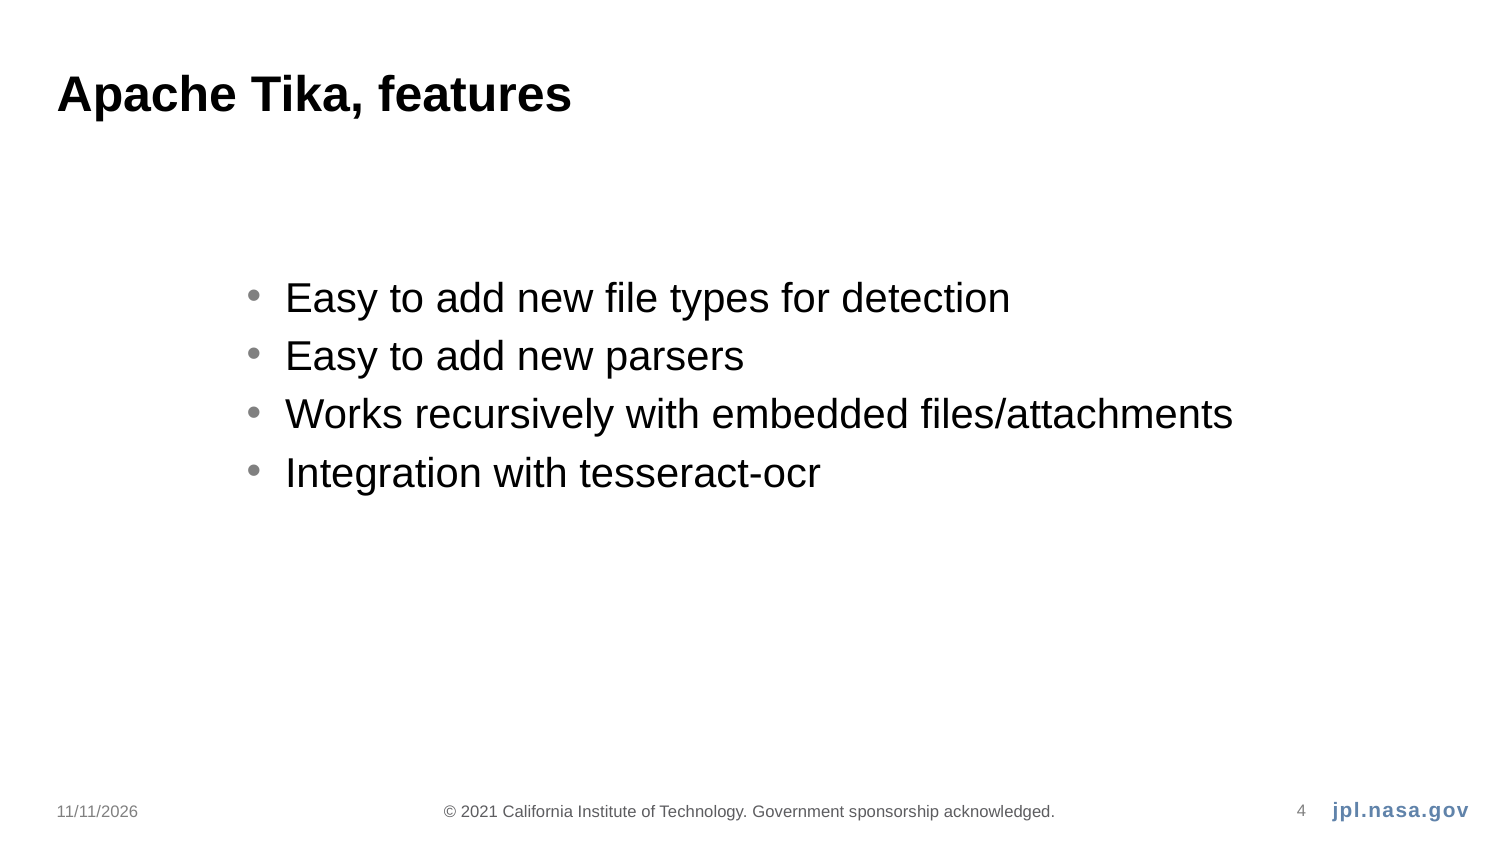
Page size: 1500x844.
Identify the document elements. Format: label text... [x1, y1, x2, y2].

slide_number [41, 787, 275, 833]
title Apache Tika, features [41, 53, 1439, 125]
footer © 2021 California Institute of Technology. Government sponsorship acknowledged. [275, 787, 1225, 833]
list Easy to add new file types for detection Easy to add new parsers Works recursively with embedded files/attachments Integration with tesseract-ocr [231, 262, 1269, 709]
slide_number 4 [1225, 787, 1322, 833]
